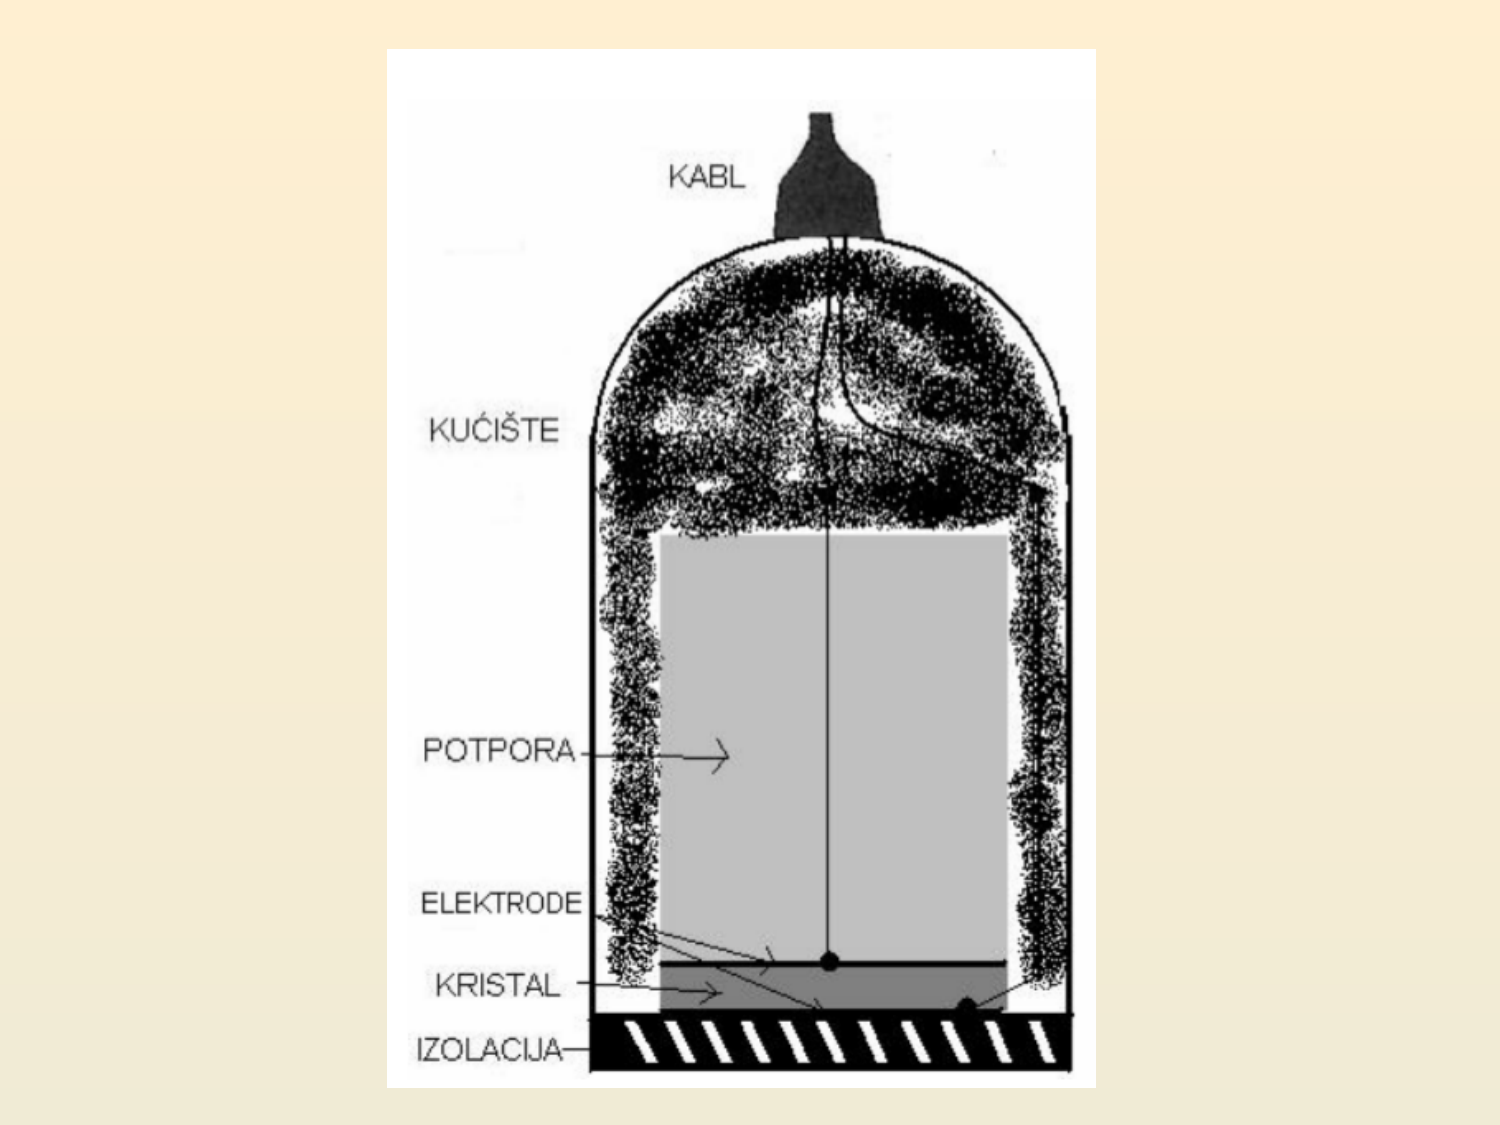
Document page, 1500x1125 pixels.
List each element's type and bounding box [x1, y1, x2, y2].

picture [387, 49, 1096, 1088]
